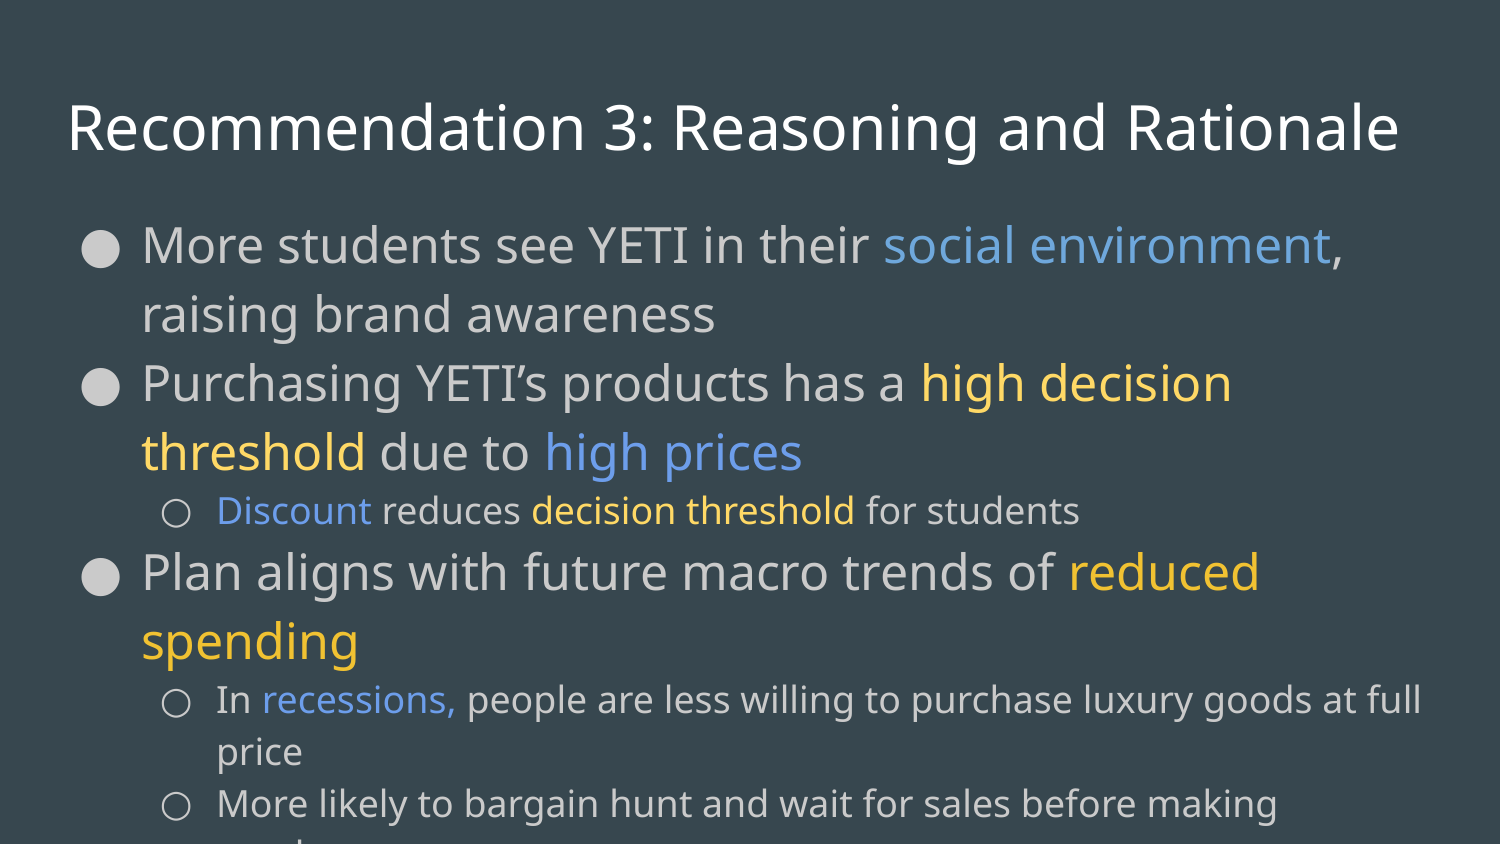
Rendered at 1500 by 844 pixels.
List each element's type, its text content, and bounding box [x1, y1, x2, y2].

title Recommendation 3: Reasoning and Rationale [51, 72, 1449, 167]
list More students see YETI in their social environment, raising brand awareness Purchasing YETI’s products has a high decision threshold due to high prices Discount reduces decision threshold for students Plan aligns with future macro trends of reduced spending In recessions, people are less willing to purchase luxury goods at full price More likely to bargain hunt and wait for sales before making purchases [51, 189, 1449, 750]
